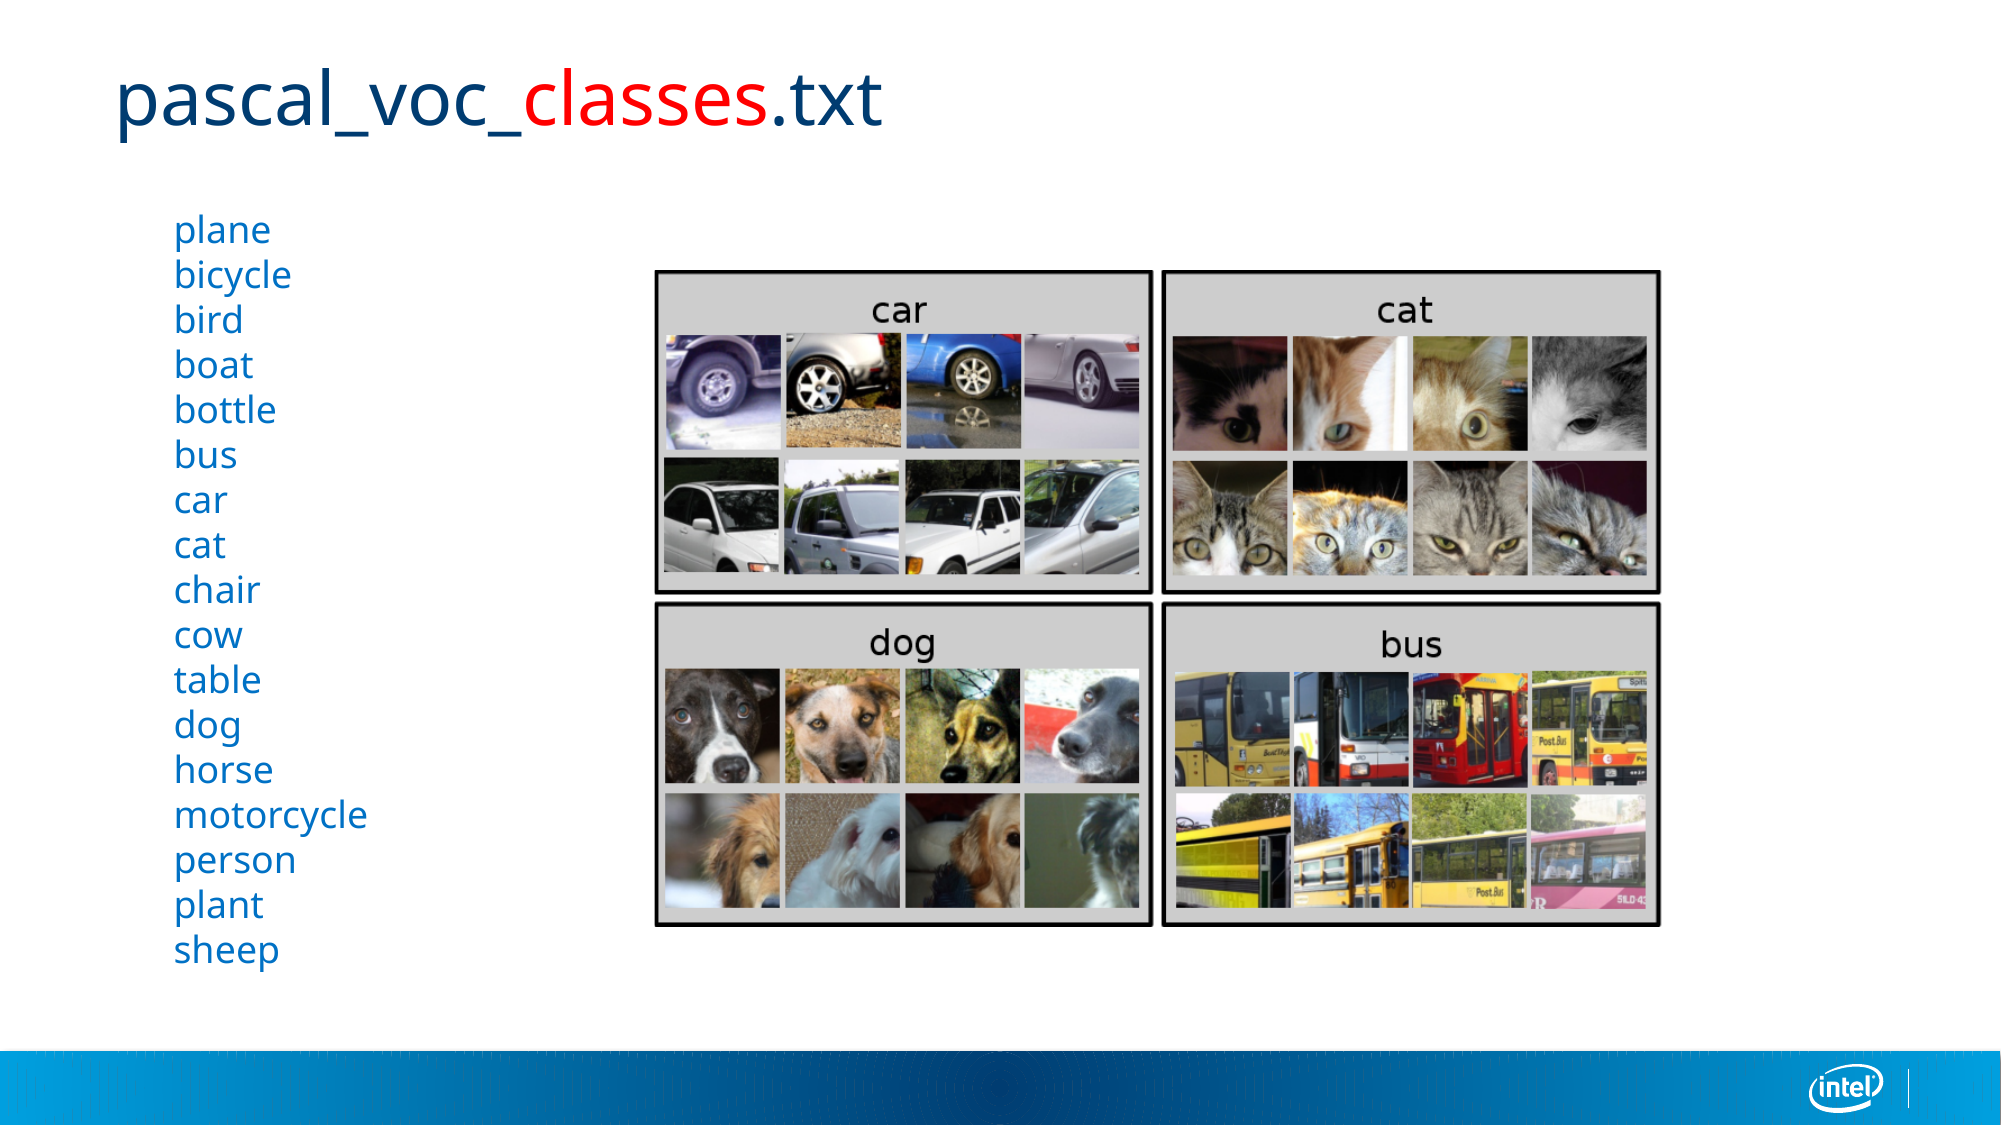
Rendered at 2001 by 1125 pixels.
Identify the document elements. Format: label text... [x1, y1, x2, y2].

list plane bicycle bird boat bottle bus car cat chair cow table dog horse motorcycle person plant sheep [158, 198, 482, 1043]
picture [654, 270, 1665, 928]
title pascal_voc_classes.txt [99, 67, 1900, 271]
